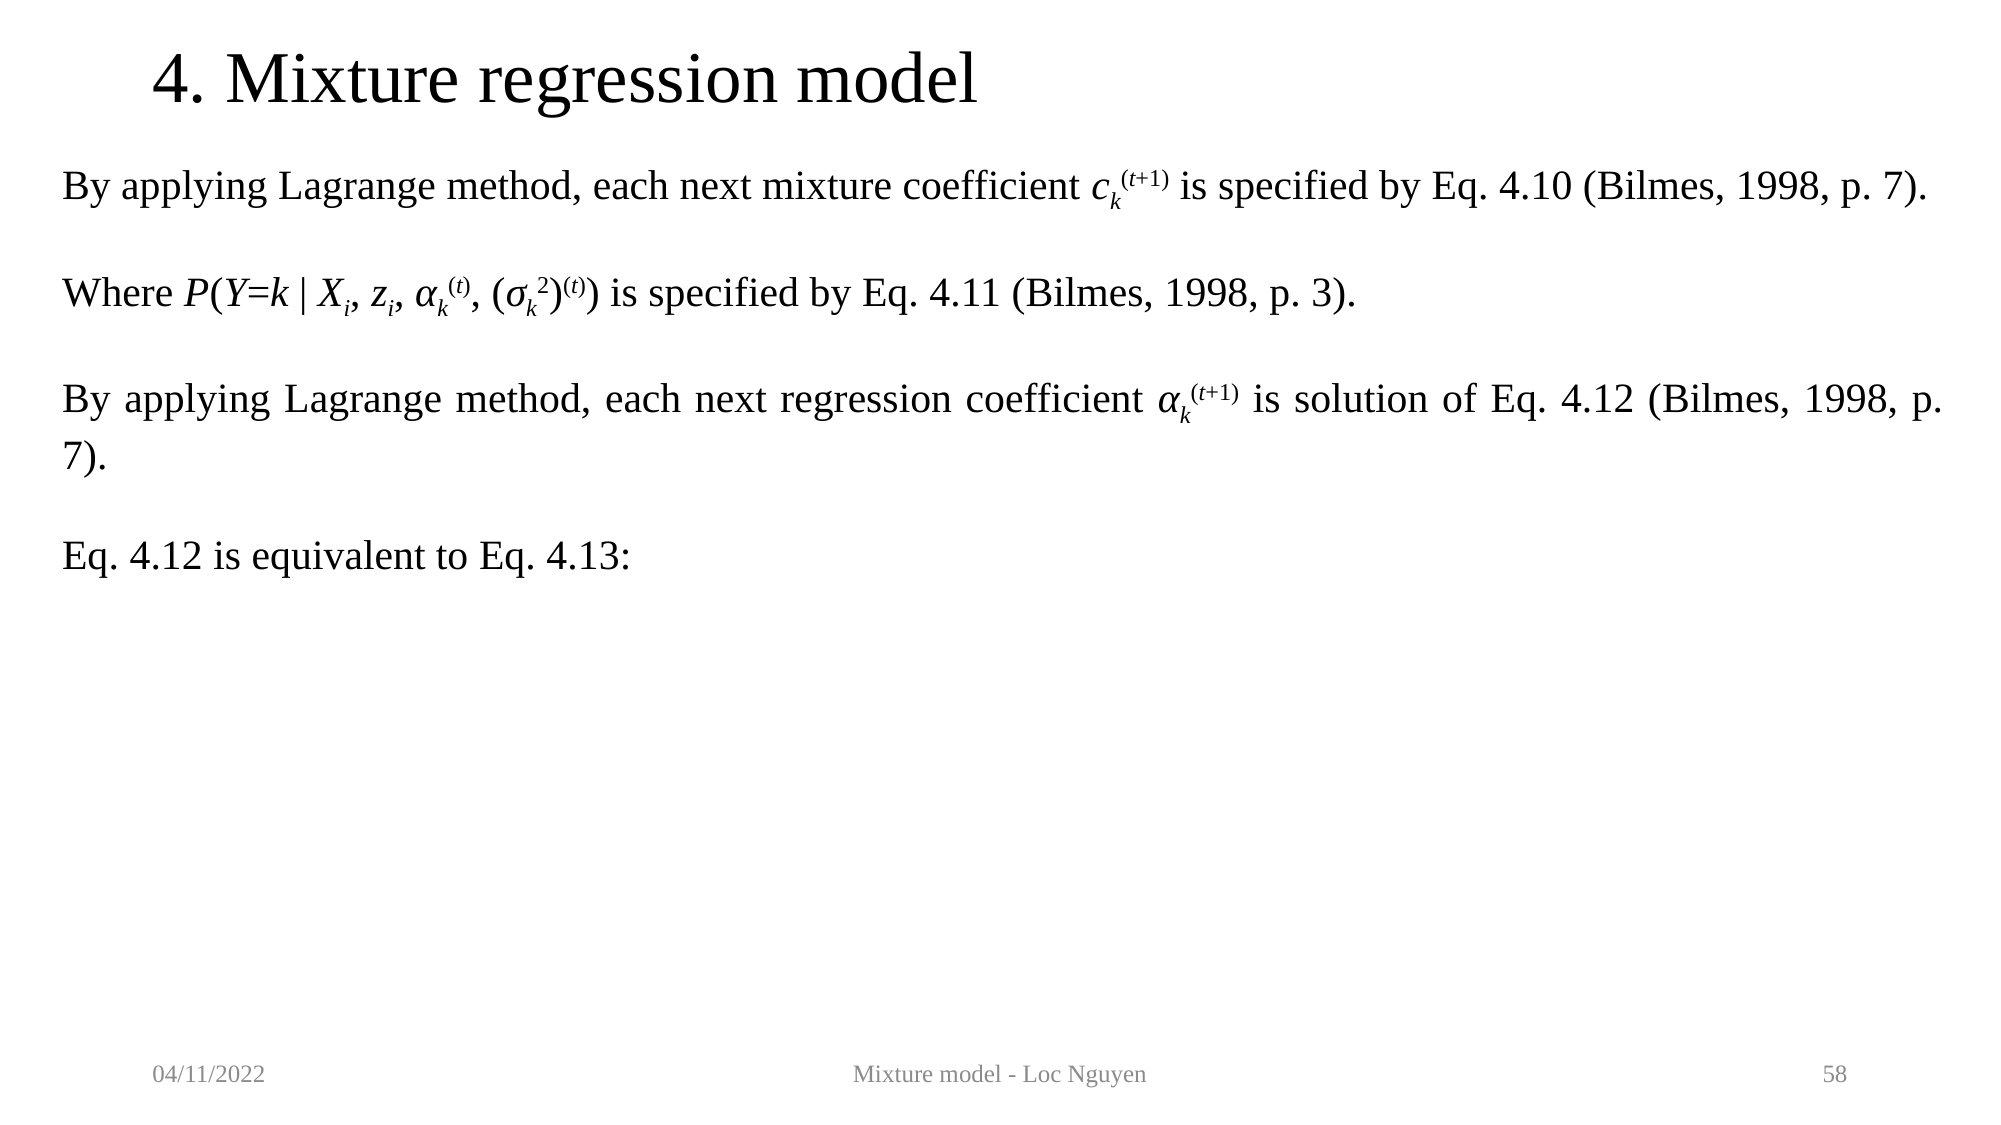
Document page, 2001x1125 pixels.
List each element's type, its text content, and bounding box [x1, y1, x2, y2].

footer Mixture model - Loc Nguyen [662, 1042, 1338, 1103]
title 4. Mixture regression model [137, 19, 1863, 128]
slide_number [137, 1042, 588, 1103]
slide_number 58 [1412, 1042, 1863, 1103]
